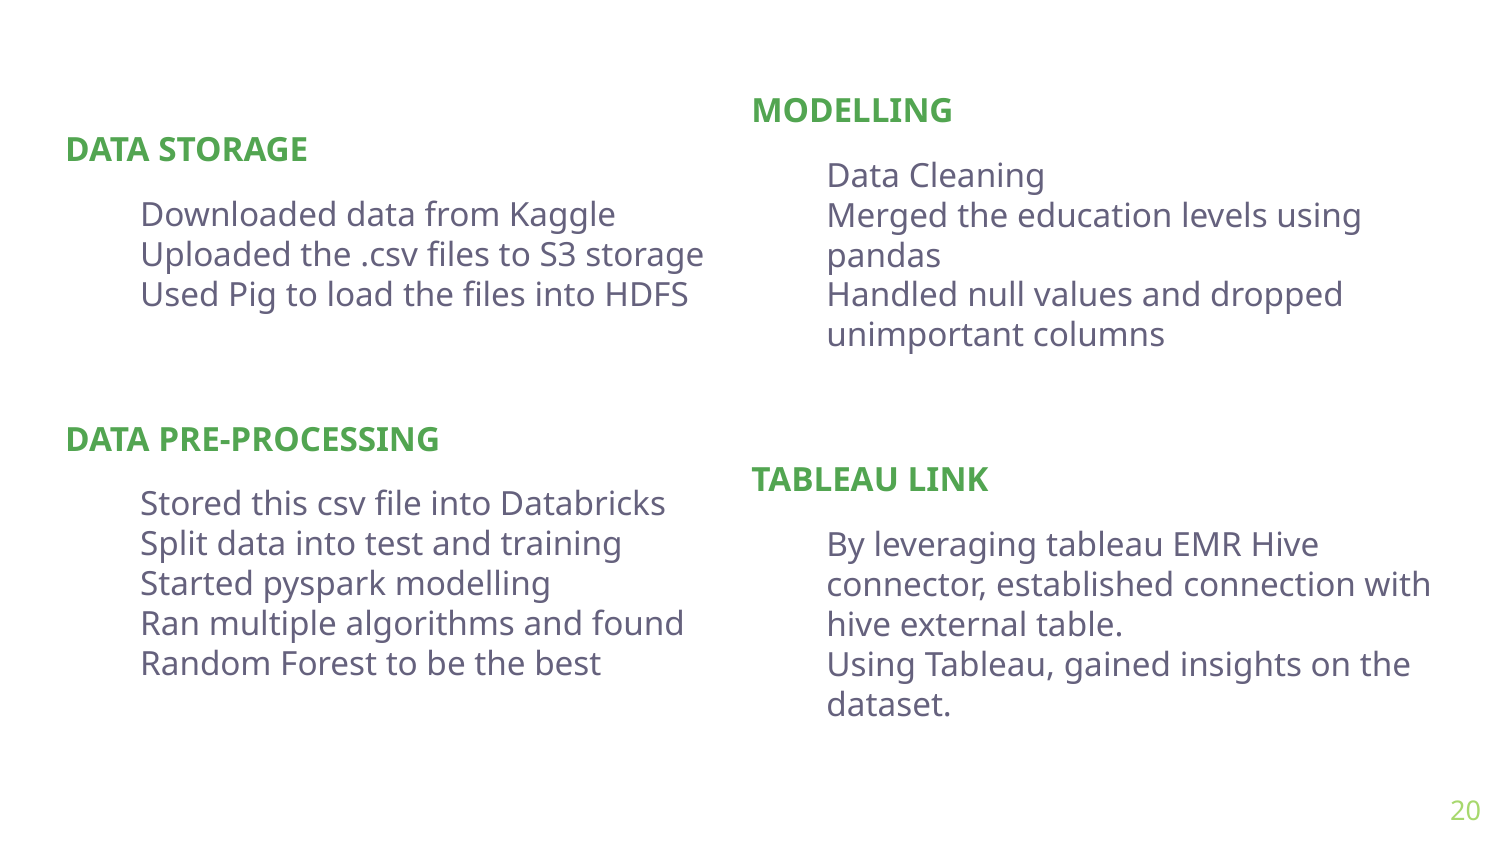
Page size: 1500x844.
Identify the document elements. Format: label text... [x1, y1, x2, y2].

text_box MODELLING Data Cleaning Merged the education levels using pandas Handled null values and dropped unimportant columns TABLEAU LINK By leveraging tableau EMR Hive connector, established connection with hive external table. Using Tableau, gained insights on the dataset. [751, 69, 1437, 371]
list DATA STORAGE Downloaded data from Kaggle Uploaded the .csv files to S3 storage Used Pig to load the files into HDFS DATA PRE-PROCESSING Stored this csv file into Databricks Split data into test and training Started pyspark modelling Ran multiple algorithms and found Random Forest to be the best [65, 108, 750, 410]
slide_number 20 [1391, 779, 1482, 844]
